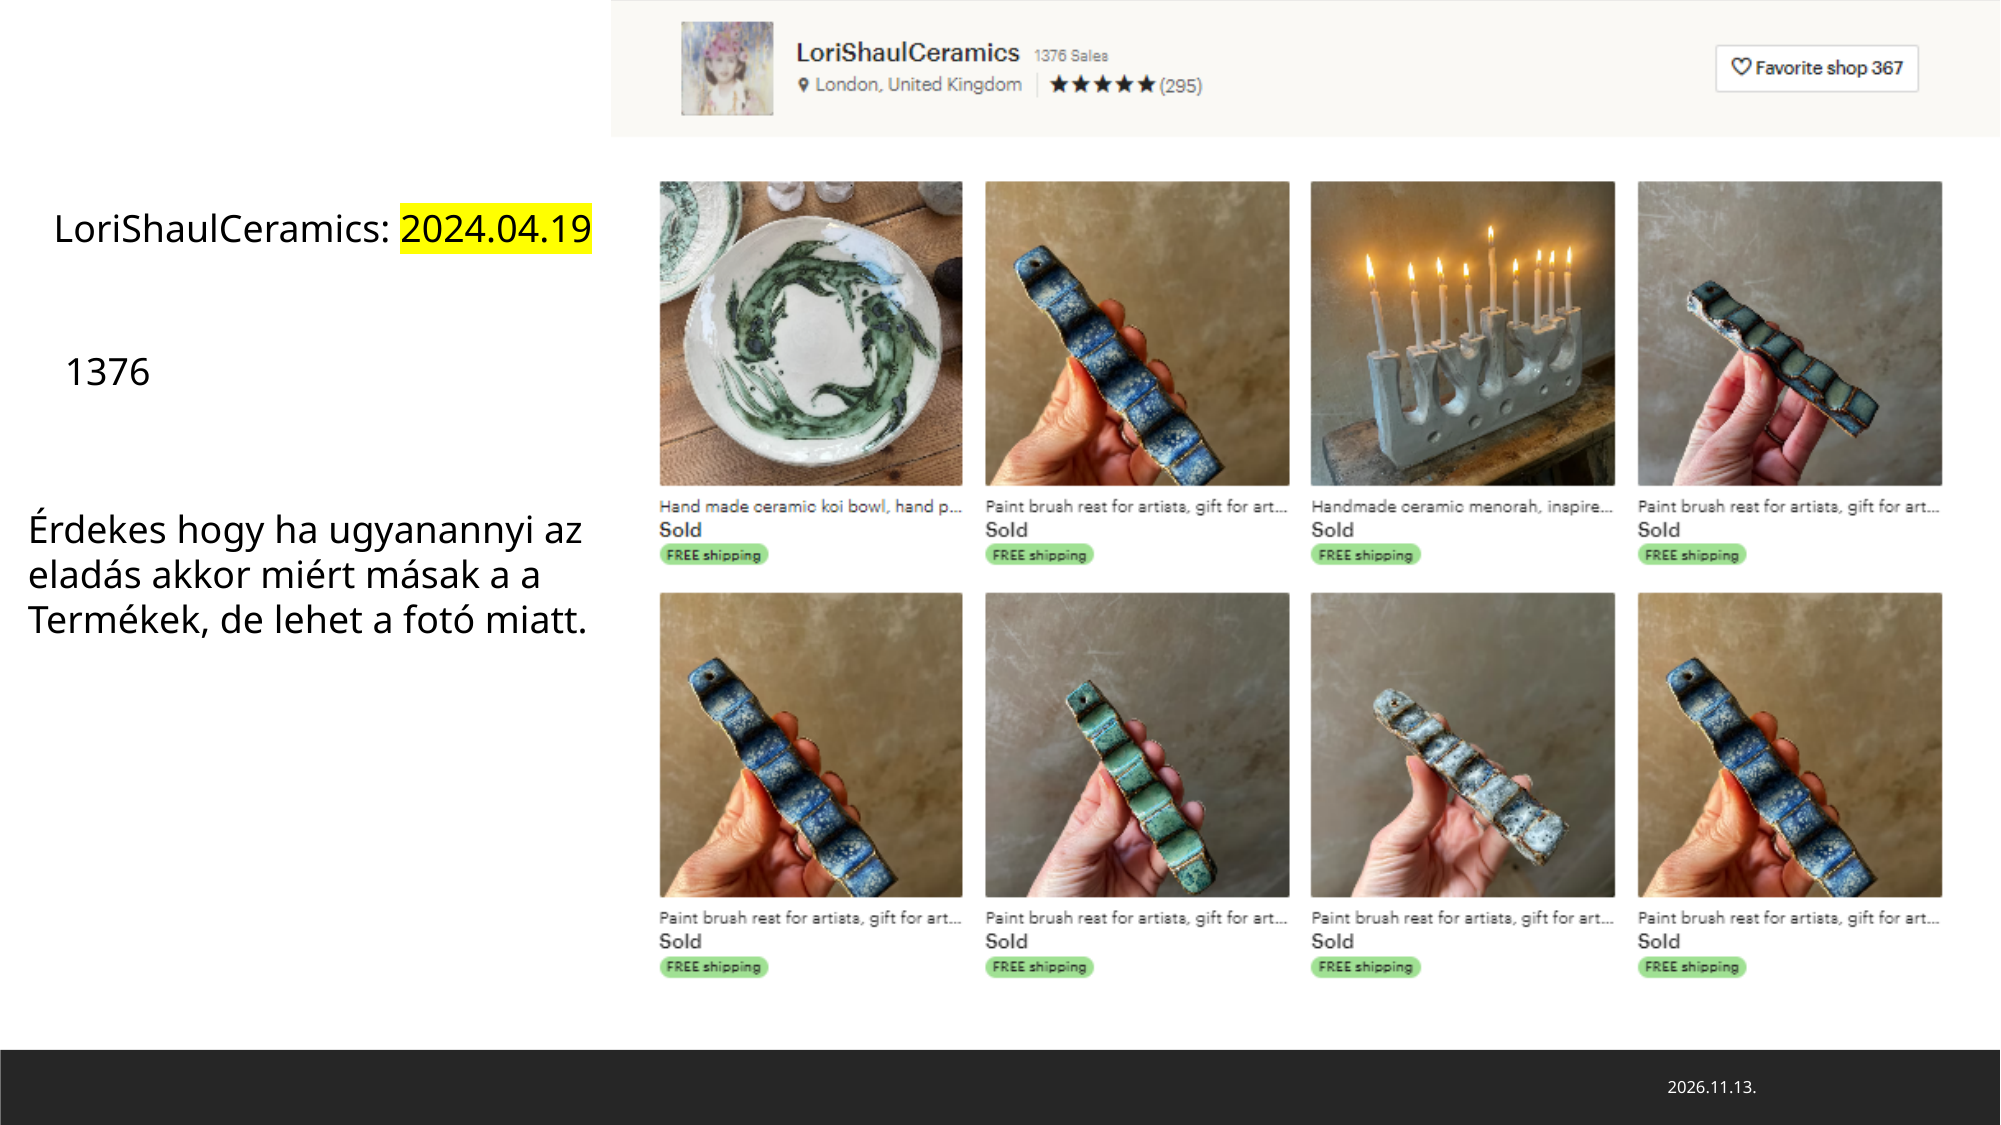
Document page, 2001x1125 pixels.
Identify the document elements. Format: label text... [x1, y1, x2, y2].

picture [610, 0, 2000, 999]
text_box LoriShaulCeramics: 2024.04.19 [38, 198, 608, 303]
text_box 1376 [50, 340, 166, 401]
slide_number 2024. 04. 19. [1348, 1057, 1773, 1118]
text_box Érdekes hogy ha ugyanannyi az eladás akkor miért másak a a Termékek, de lehet a fotó miatt. [13, 498, 603, 649]
